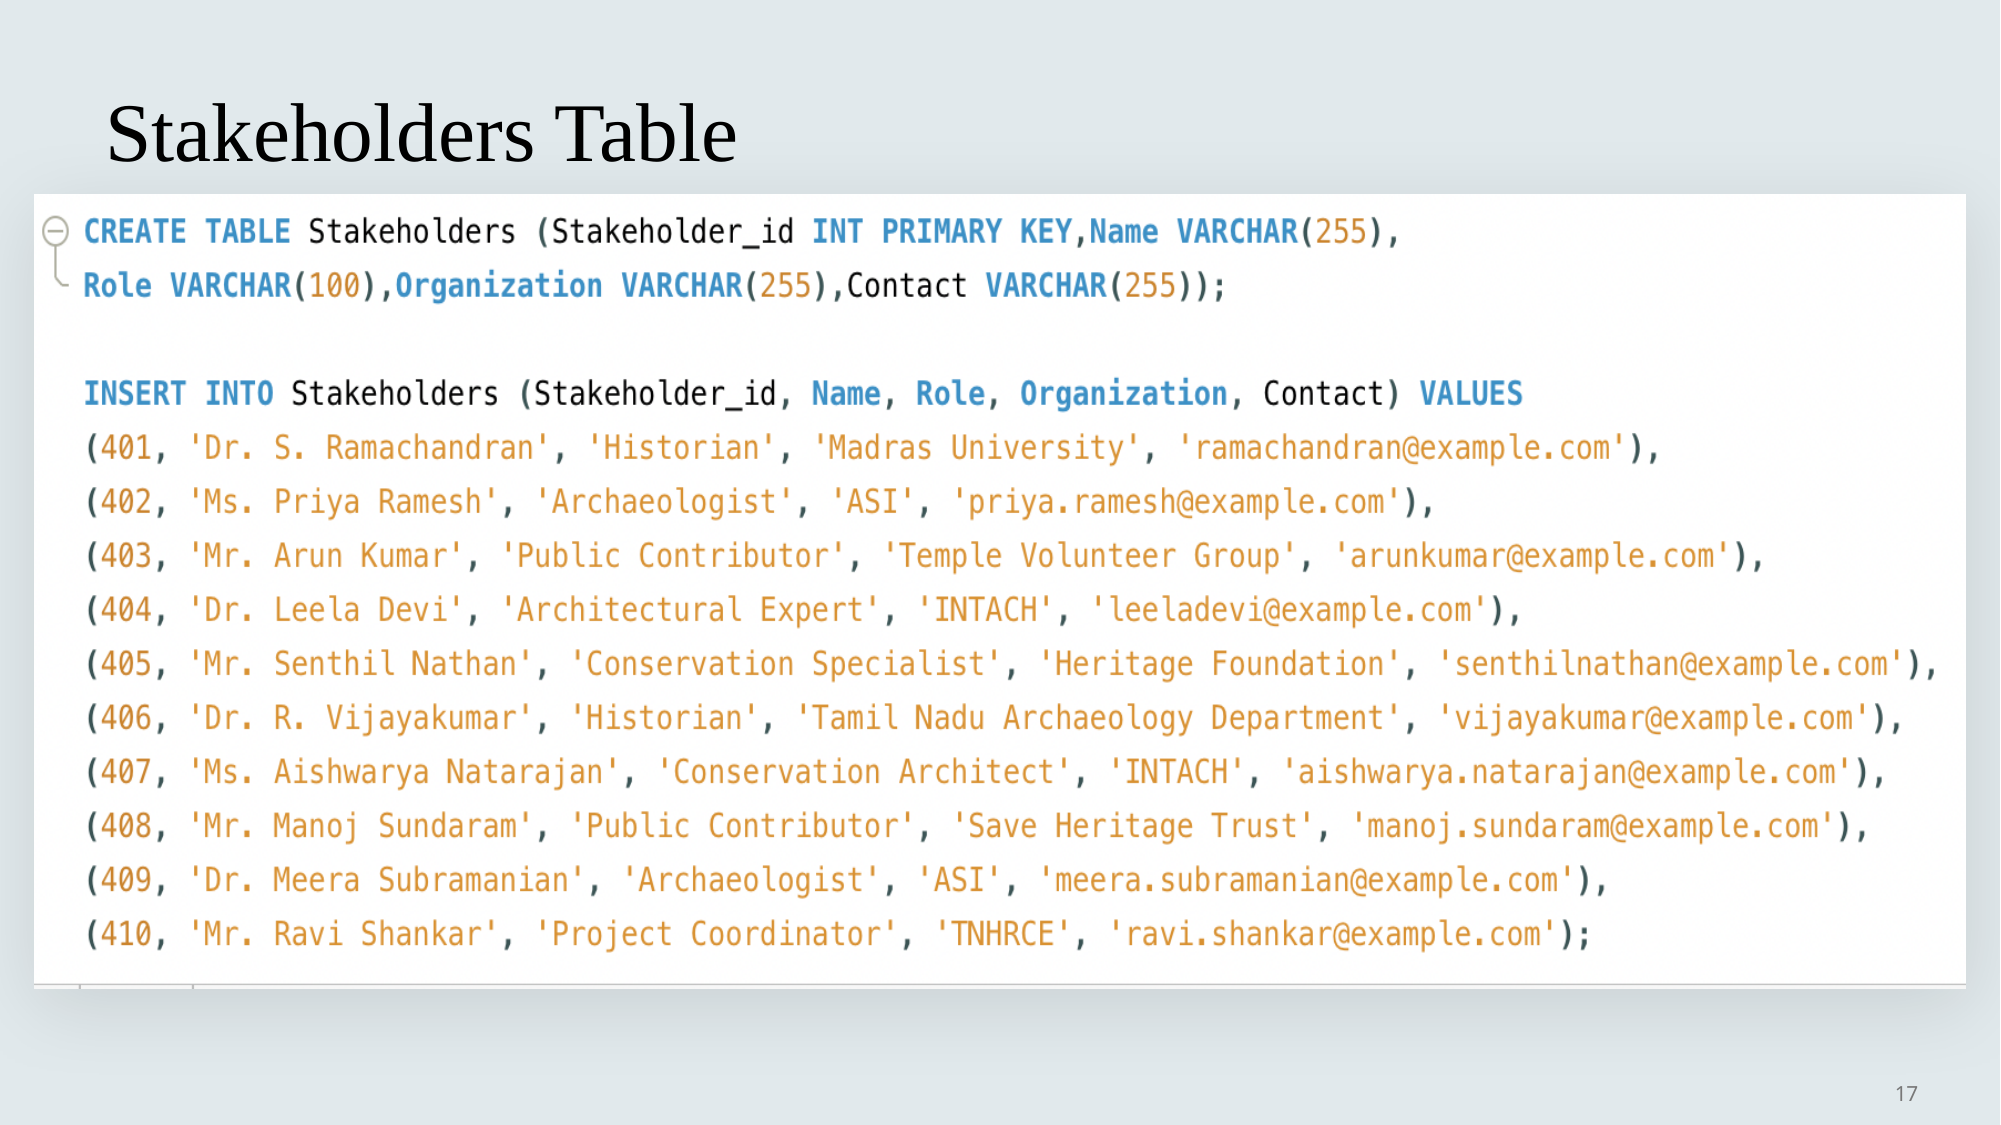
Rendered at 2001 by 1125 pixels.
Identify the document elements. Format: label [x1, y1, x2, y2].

picture [33, 193, 1967, 990]
text_box [0, 0, 2000, 1125]
